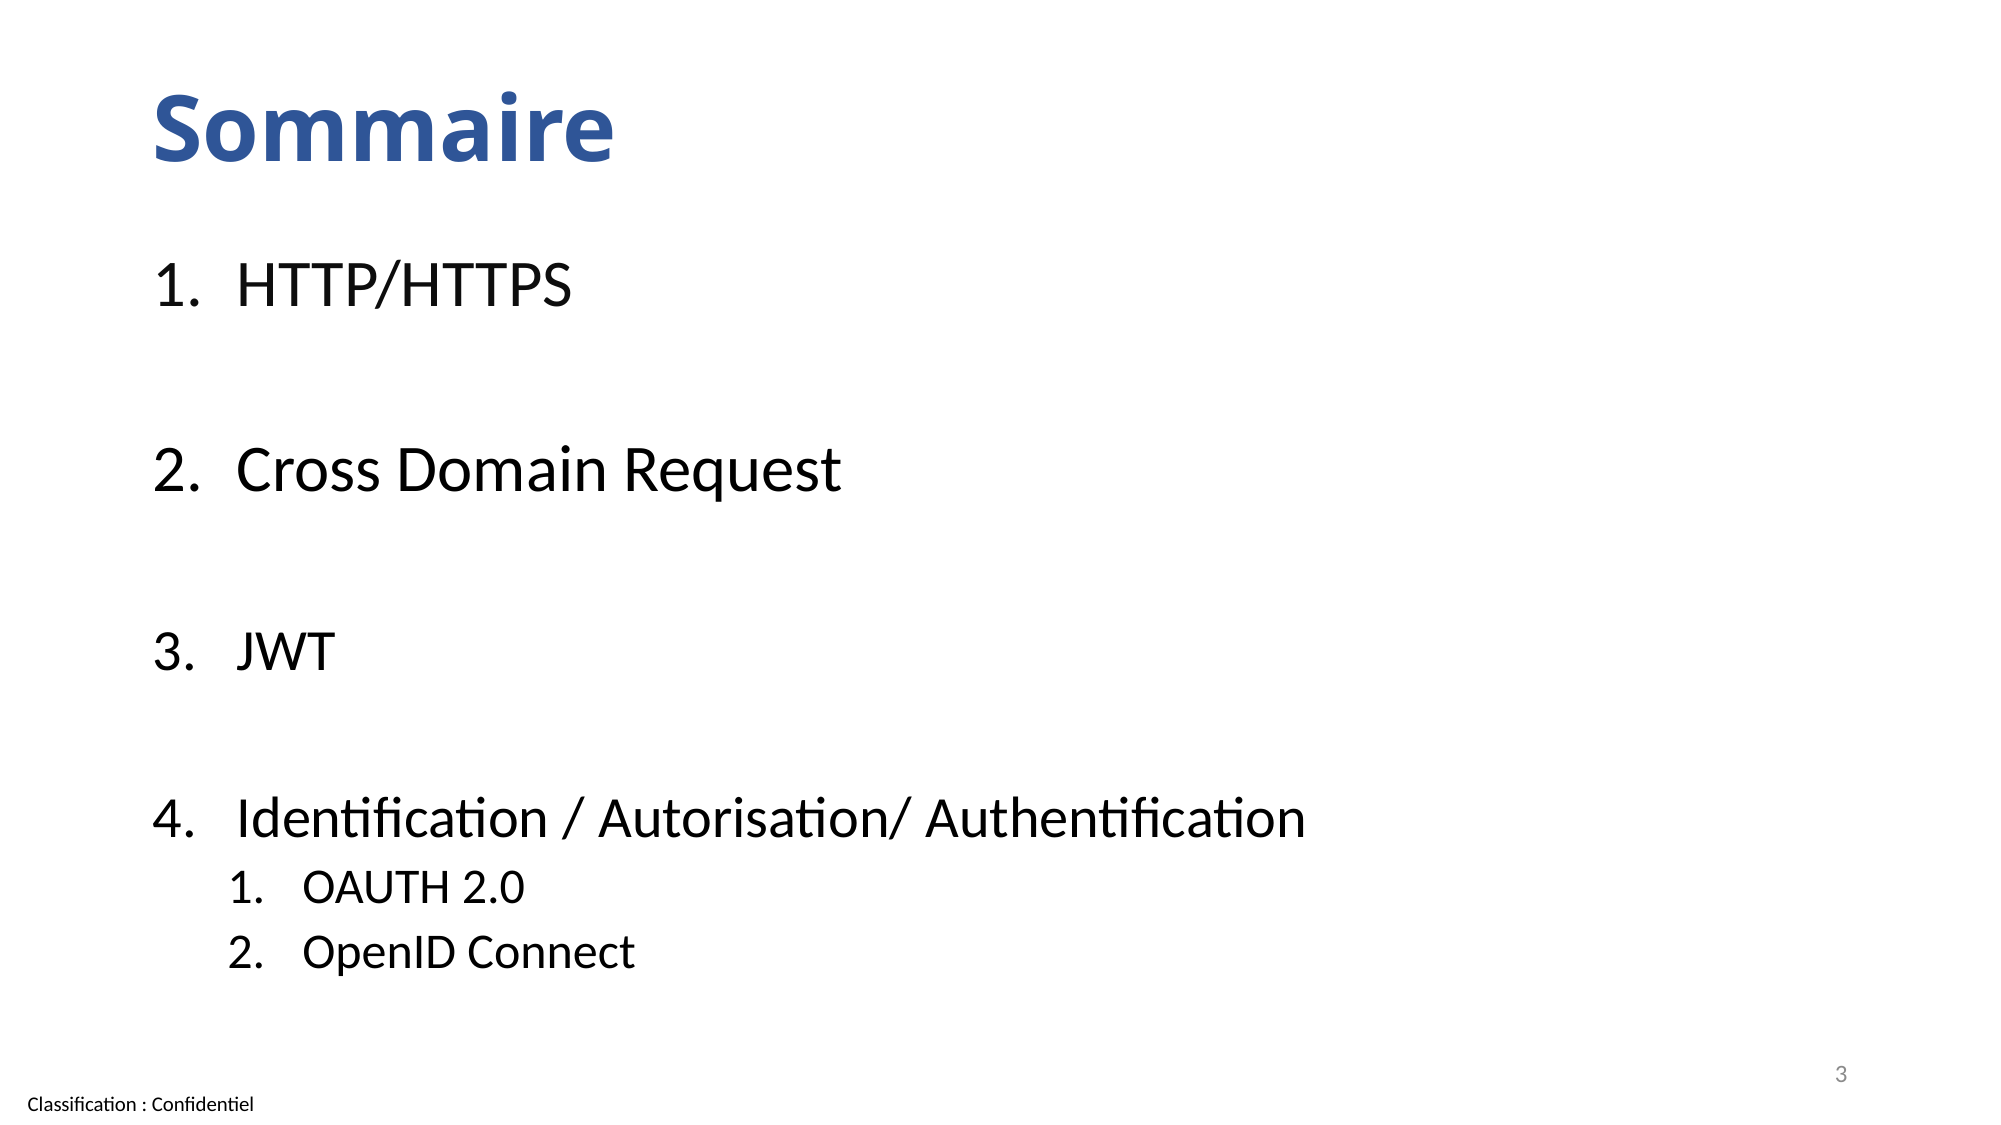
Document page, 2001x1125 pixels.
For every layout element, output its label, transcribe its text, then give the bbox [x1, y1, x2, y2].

title Sommaire [137, 23, 1863, 240]
list HTTP/HTTPS Cross Domain Request JWT Identification / Autorisation/ Authentification OAUTH 2.0 OpenID Connect [137, 240, 1863, 1095]
slide_number 3 [1412, 1042, 1863, 1103]
